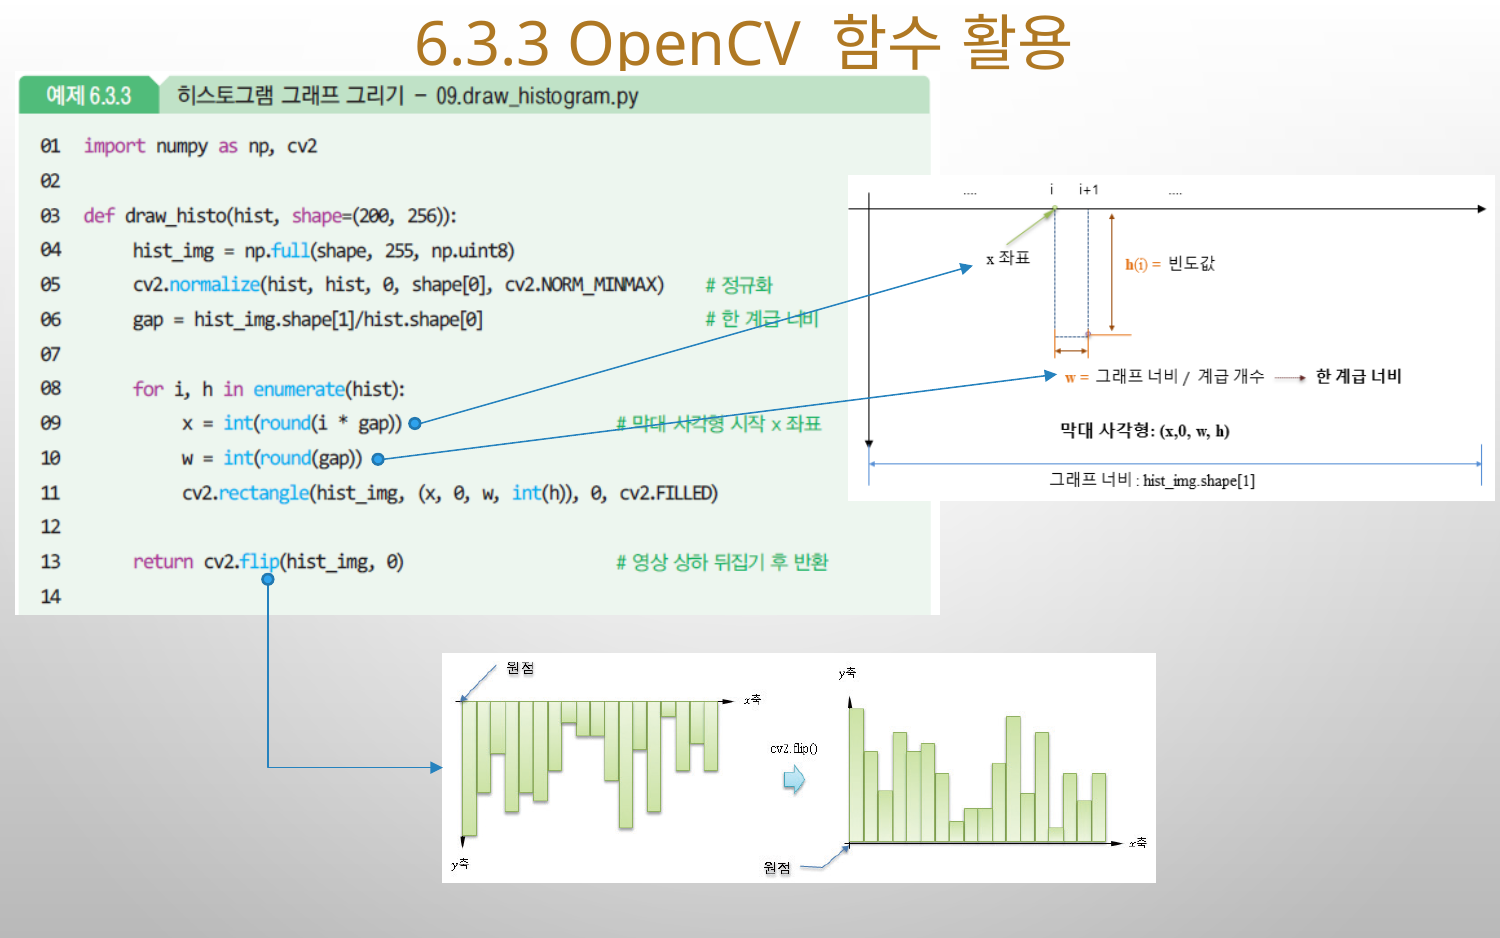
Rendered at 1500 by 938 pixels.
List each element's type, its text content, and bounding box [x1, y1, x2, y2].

picture [0, 0, 1500, 938]
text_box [267, 584, 1156, 883]
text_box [419, 265, 974, 372]
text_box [383, 373, 1058, 460]
title 6.3.3 OpenCV 함수 활용 [34, 5, 1454, 87]
